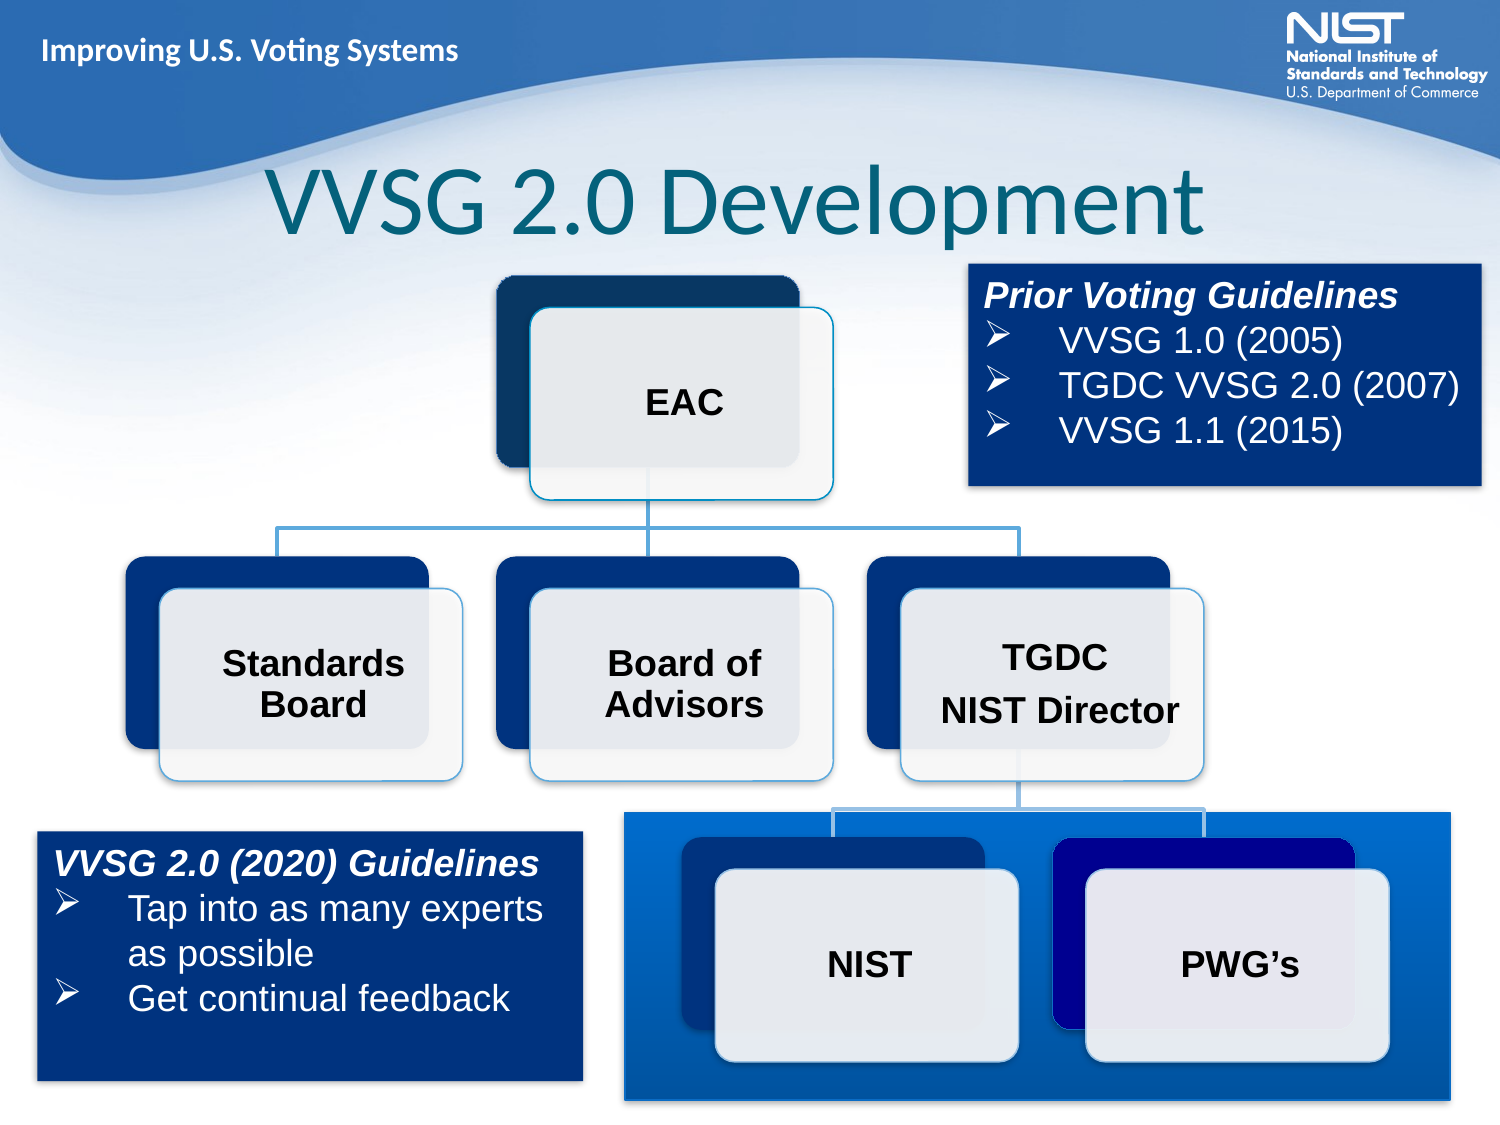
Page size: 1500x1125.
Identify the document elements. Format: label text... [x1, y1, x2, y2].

footer Improving U.S. Voting Systems [12, 18, 488, 79]
picture [0, 0, 1500, 1125]
text_box Prior Voting Guidelines VVSG 1.0 (2005) TGDC VVSG 2.0 (2007) VVSG 1.1 (2015) [968, 263, 1482, 487]
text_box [88, 274, 1427, 1063]
text_box [624, 812, 1451, 1101]
text_box VVSG 2.0 (2020) Guidelines Tap into as many experts as possible Get continual feedback [37, 831, 584, 1082]
title VVSG 2.0 Development [249, 126, 1225, 264]
